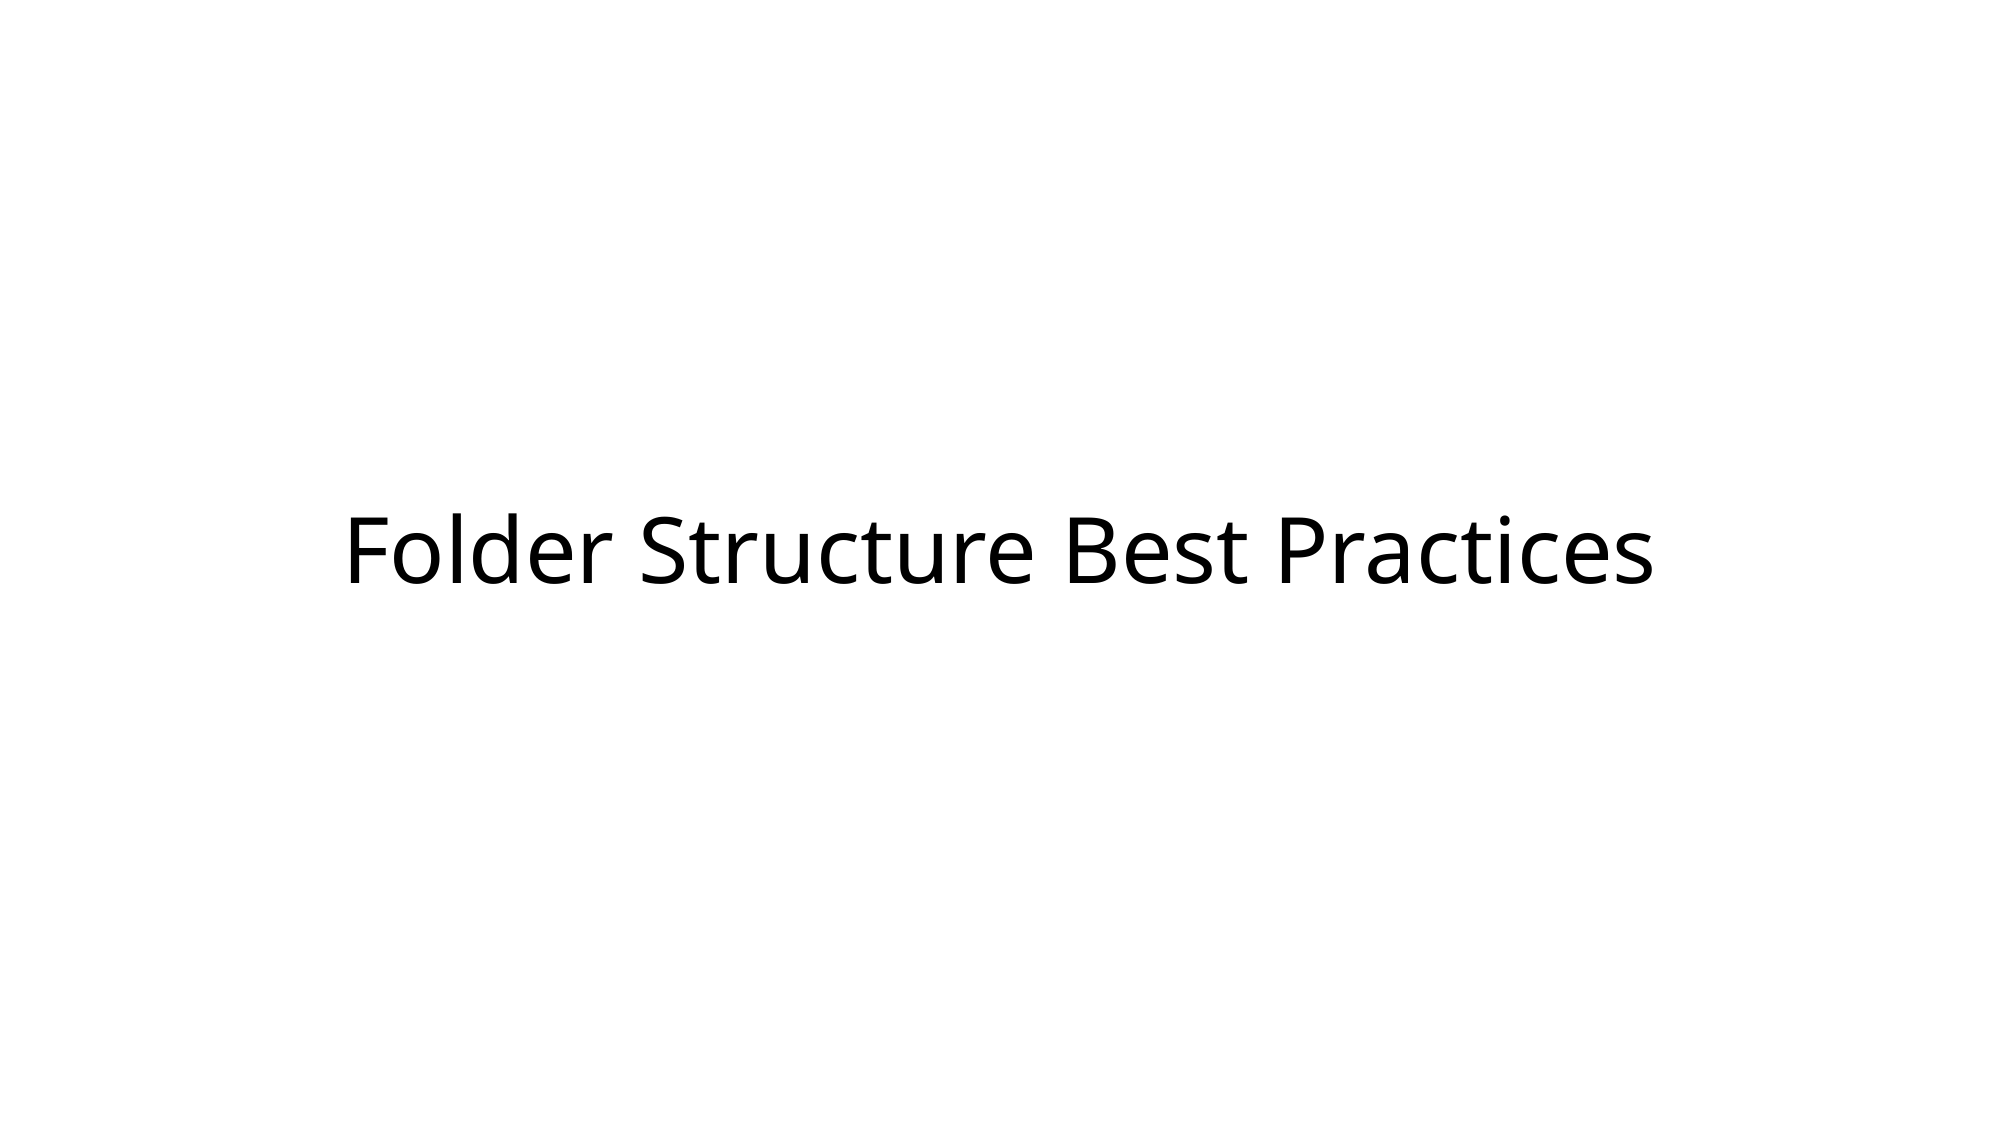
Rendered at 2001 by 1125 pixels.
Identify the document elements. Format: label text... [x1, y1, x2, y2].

title Folder Structure Best Practices [137, 59, 1863, 1048]
